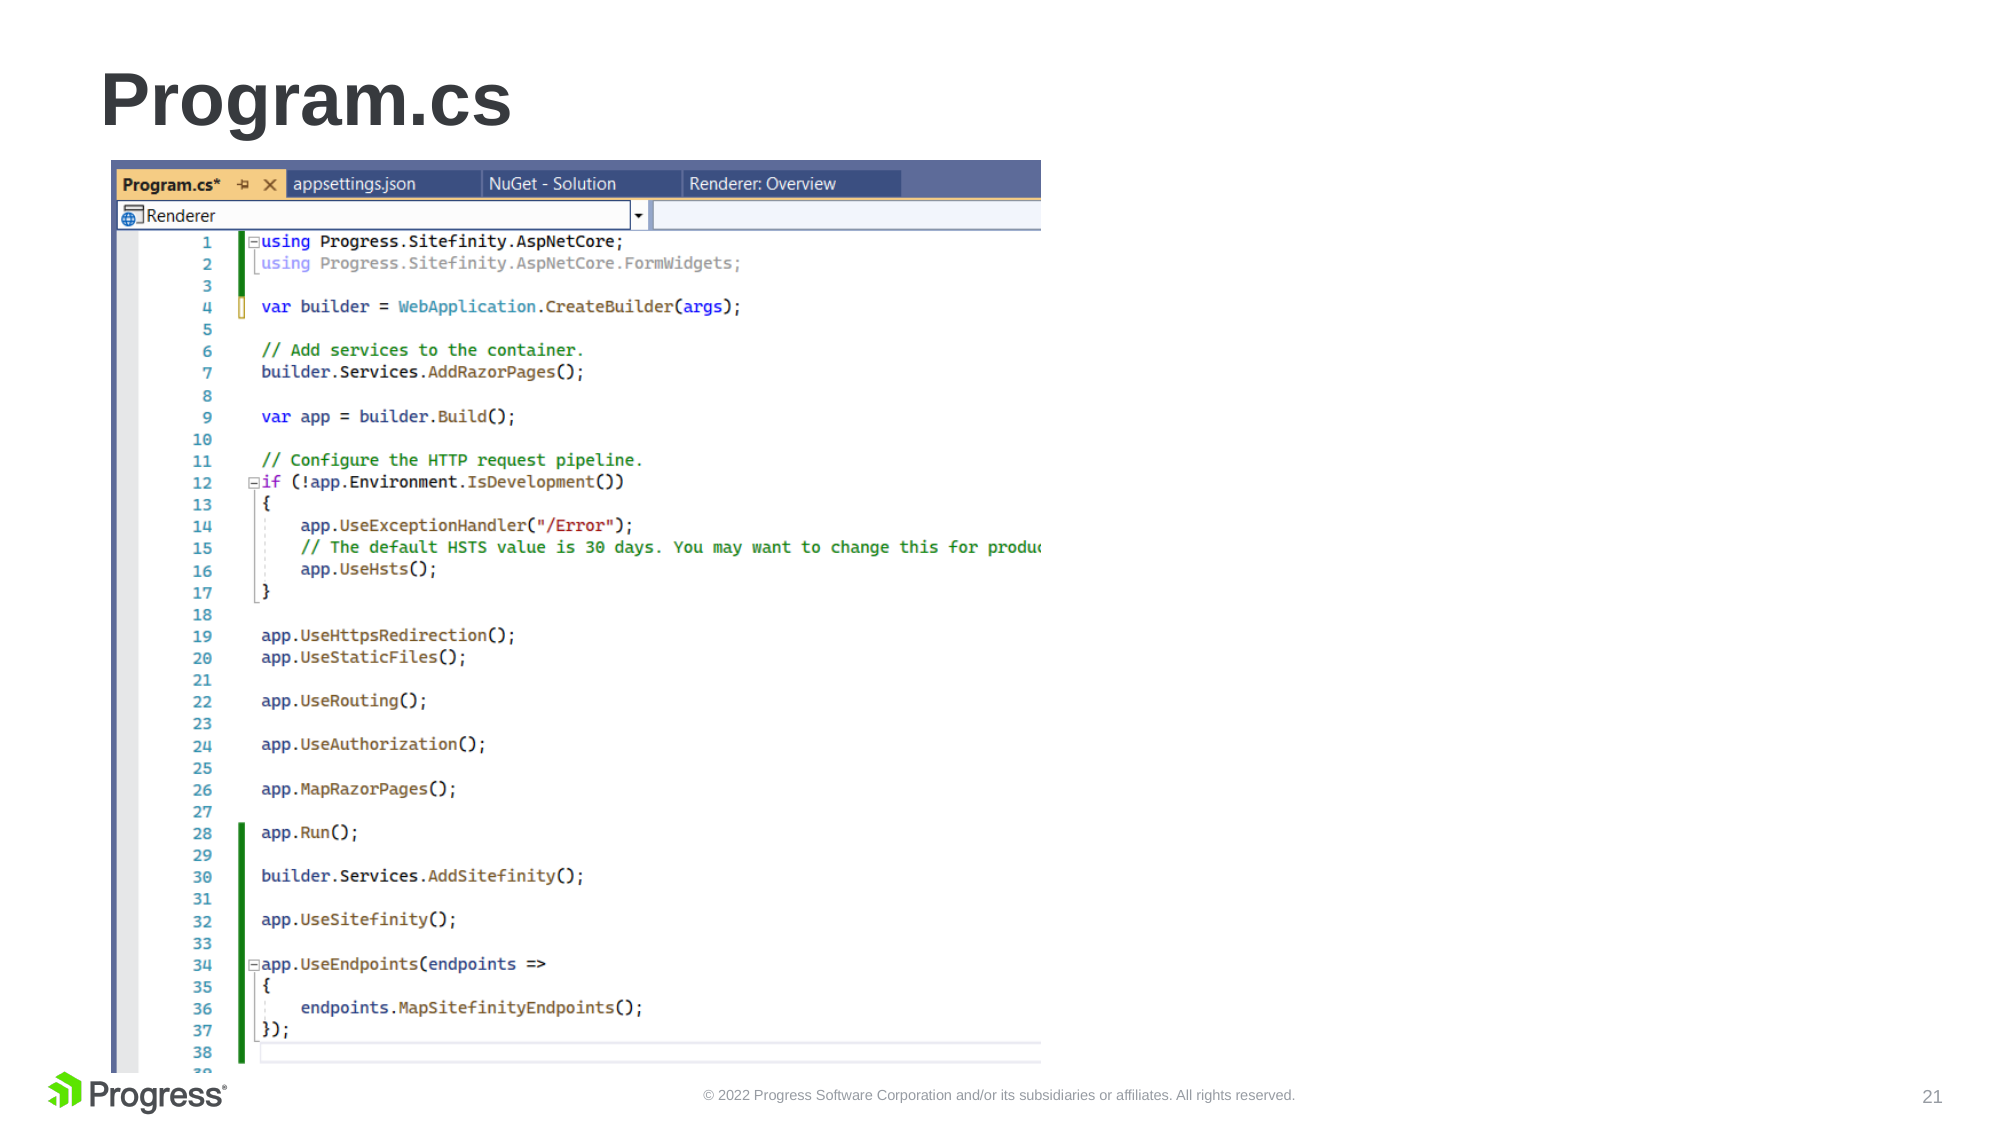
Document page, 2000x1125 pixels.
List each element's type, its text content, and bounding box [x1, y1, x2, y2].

title Program.cs [85, 52, 1882, 150]
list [111, 160, 1041, 1073]
